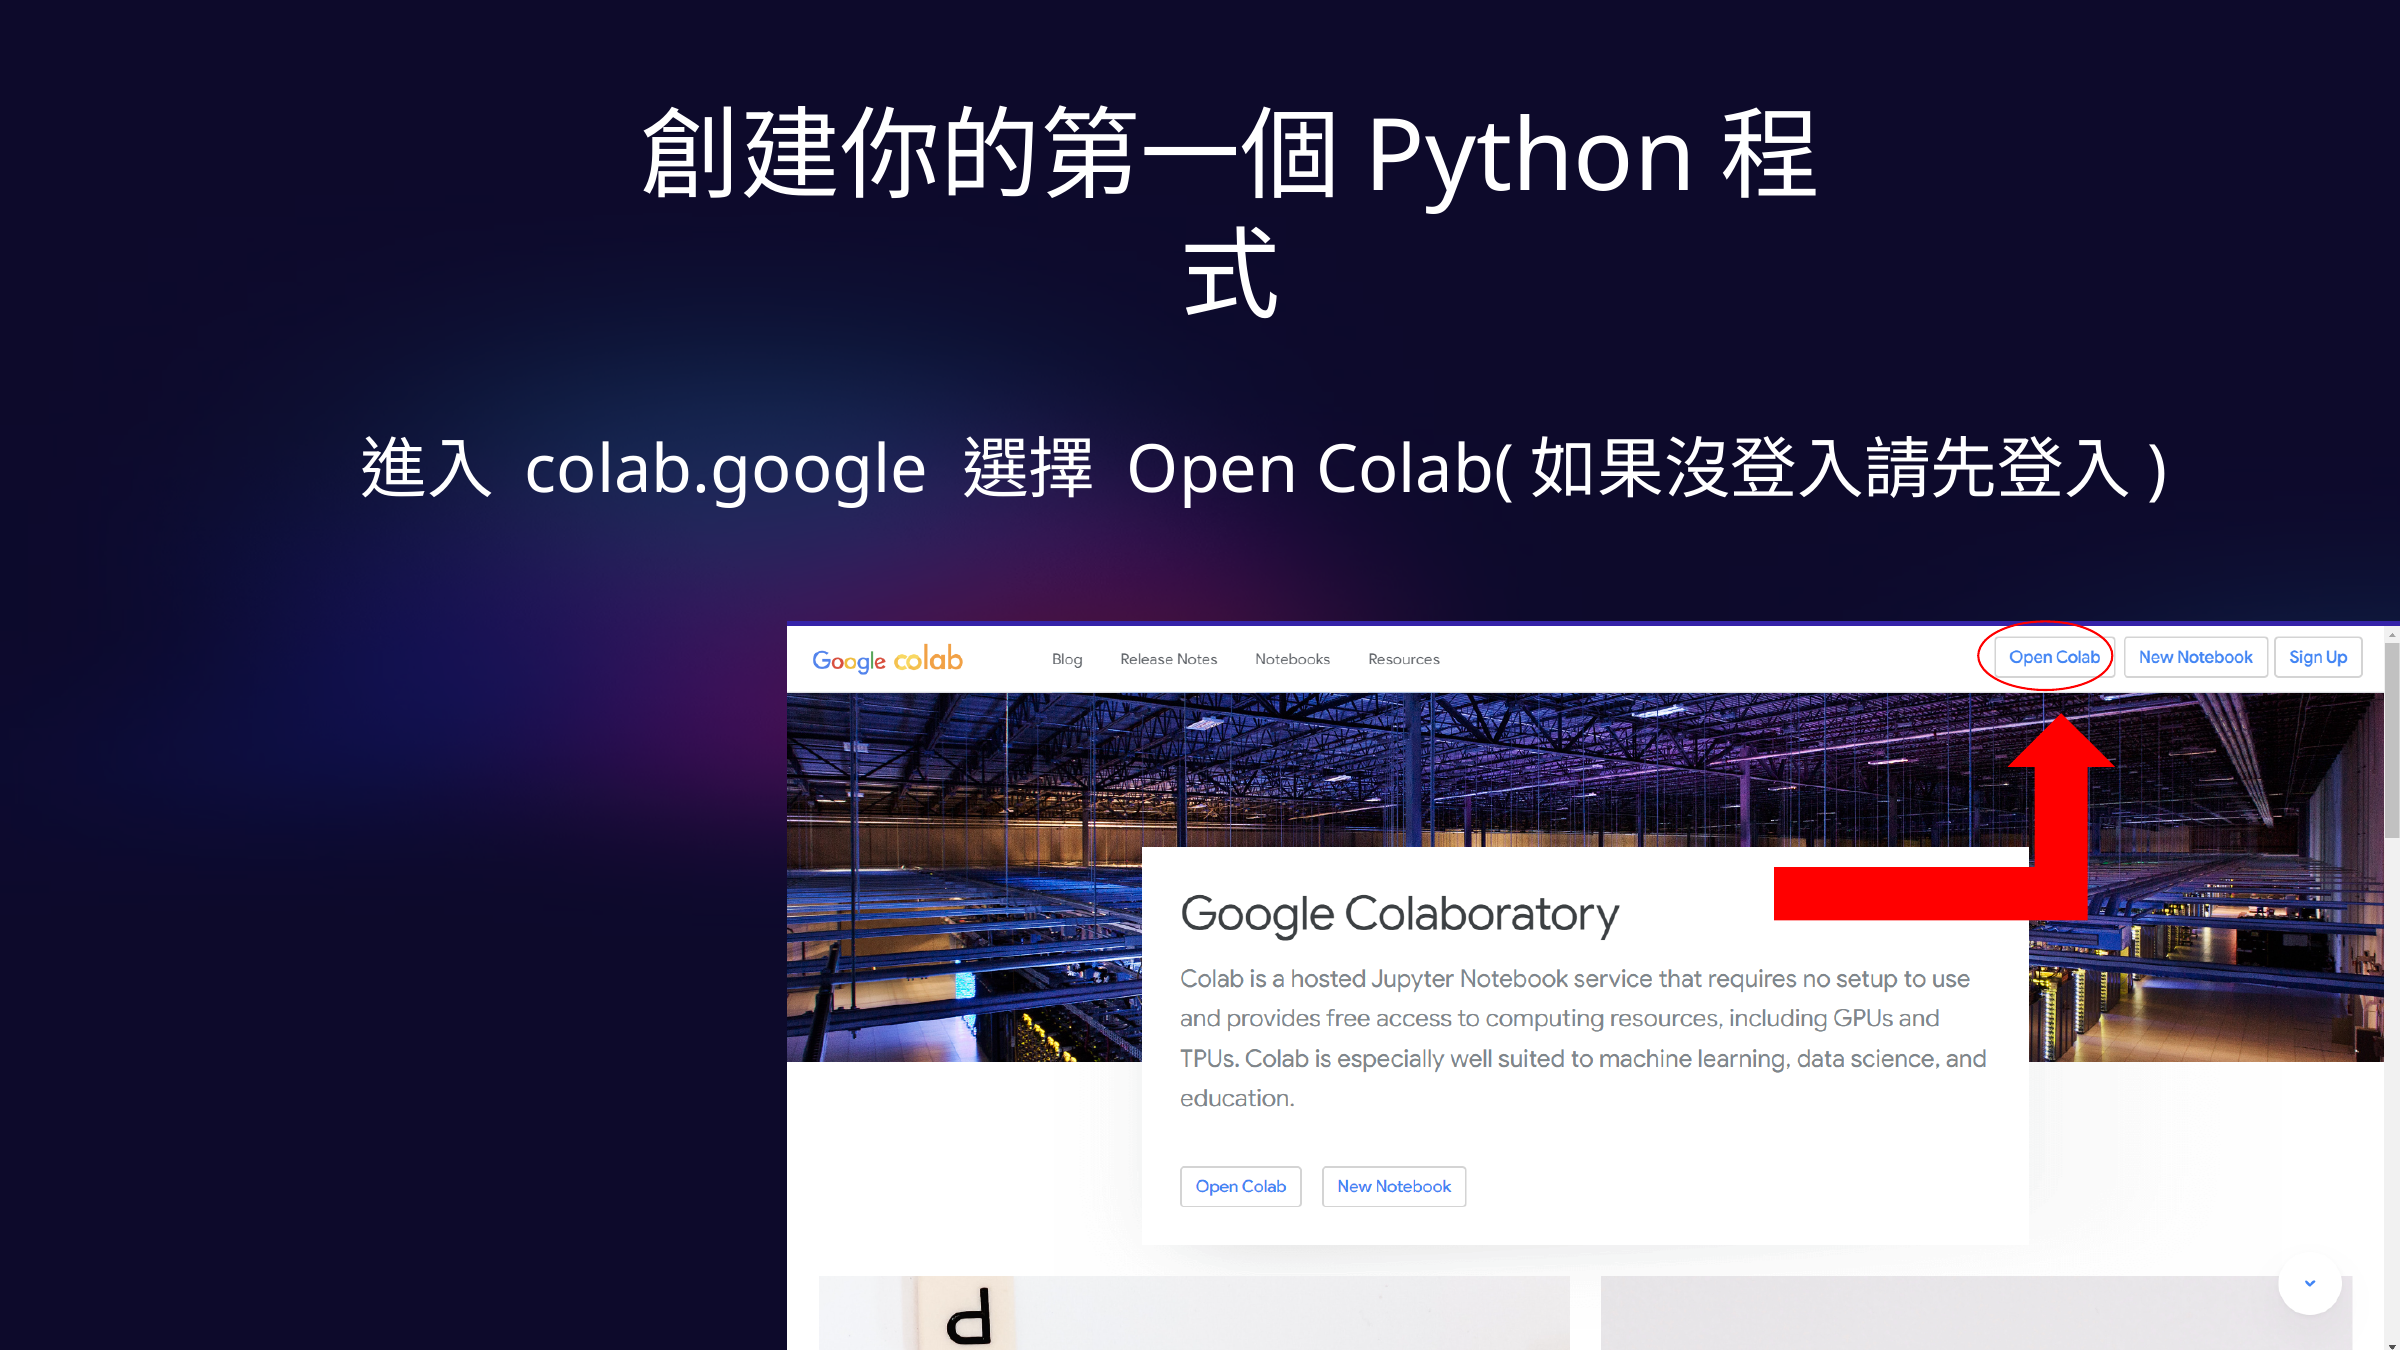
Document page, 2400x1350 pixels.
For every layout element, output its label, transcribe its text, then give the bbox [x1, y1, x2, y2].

text_box 創建你的第一個Python程式 [586, 82, 1875, 338]
picture [787, 621, 2400, 1350]
text_box 進入 colab.google 選擇 Open Colab(如果沒登入請先登入) [345, 418, 2183, 513]
